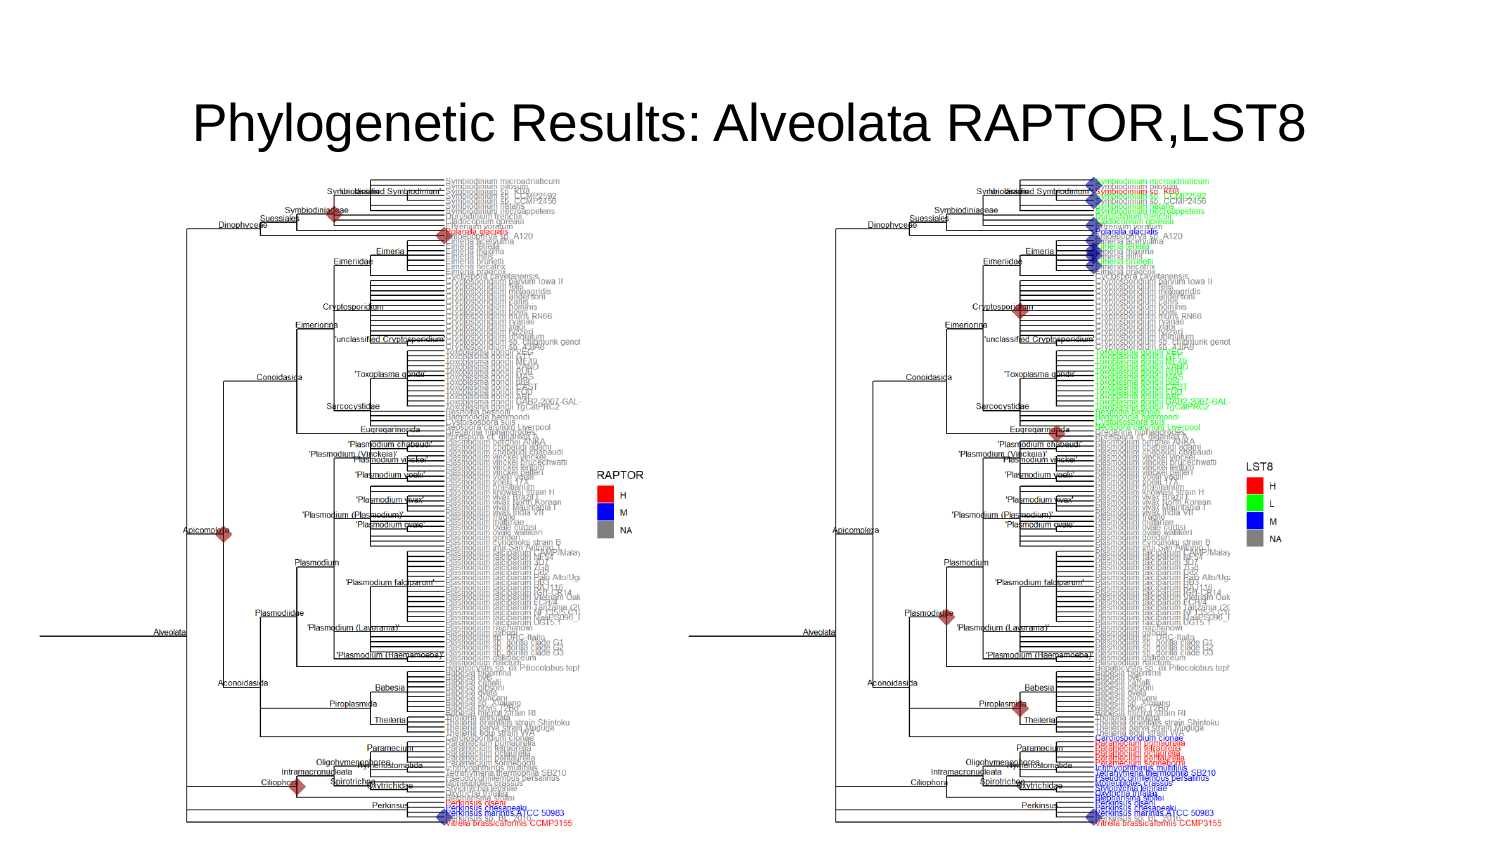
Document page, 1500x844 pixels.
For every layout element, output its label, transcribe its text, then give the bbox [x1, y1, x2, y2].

picture [0, 166, 1299, 844]
title Phylogenetic Results: Alveolata RAPTOR,LST8 [51, 72, 1449, 167]
